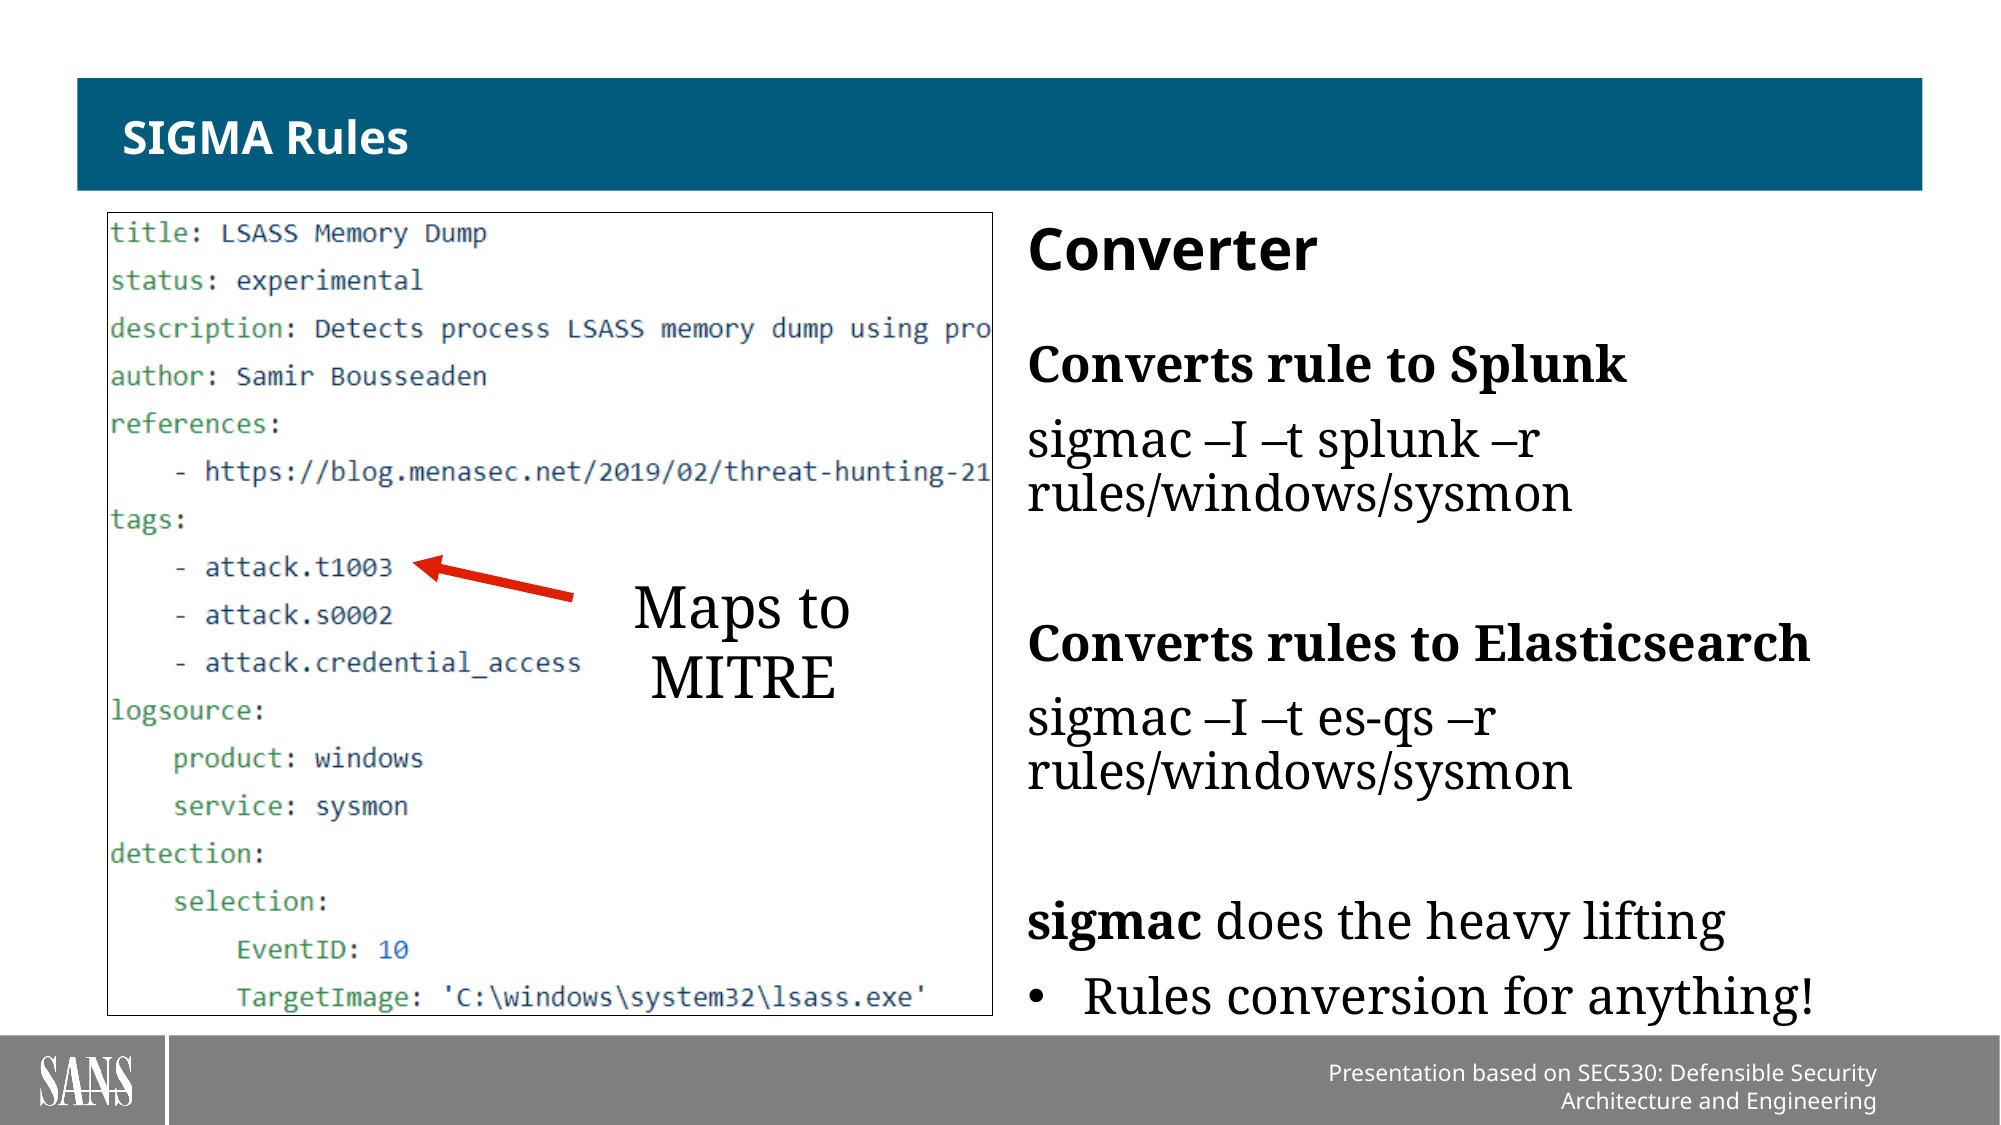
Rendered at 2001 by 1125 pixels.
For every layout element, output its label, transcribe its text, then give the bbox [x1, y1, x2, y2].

list Converts rule to Splunk sigmac –I –t splunk –r rules/windows/sysmon Converts rules to Elasticsearch sigmac –I –t es-qs –r rules/windows/sysmon sigmac does the heavy lifting Rules conversion for anything! [1012, 331, 1893, 1016]
list Converter [1012, 212, 1893, 310]
title SIGMA Rules [107, 78, 1893, 191]
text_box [412, 562, 573, 598]
picture [107, 212, 993, 1016]
